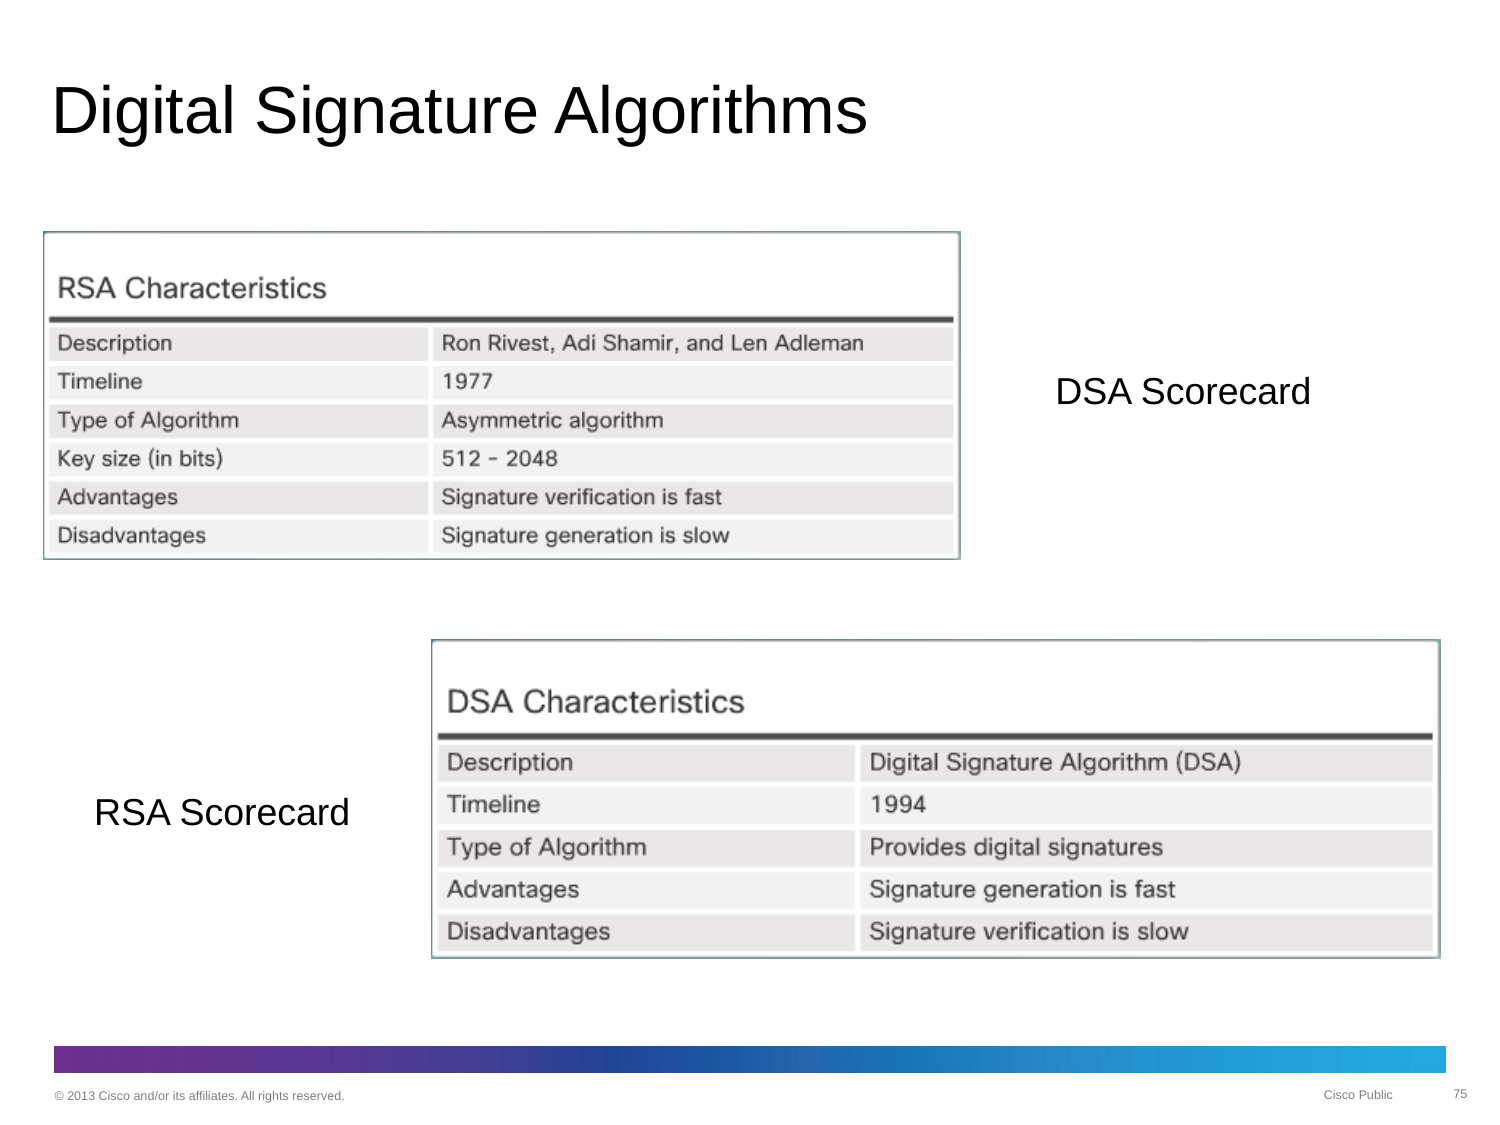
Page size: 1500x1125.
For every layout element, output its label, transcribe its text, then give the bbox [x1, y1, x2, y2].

picture [430, 638, 1441, 960]
text_box RSA Scorecard [79, 783, 384, 849]
text_box DSA Scorecard [1040, 362, 1346, 428]
picture [54, 1046, 1446, 1073]
picture [43, 230, 961, 560]
title Digital Signature Algorithms [37, 17, 1489, 155]
